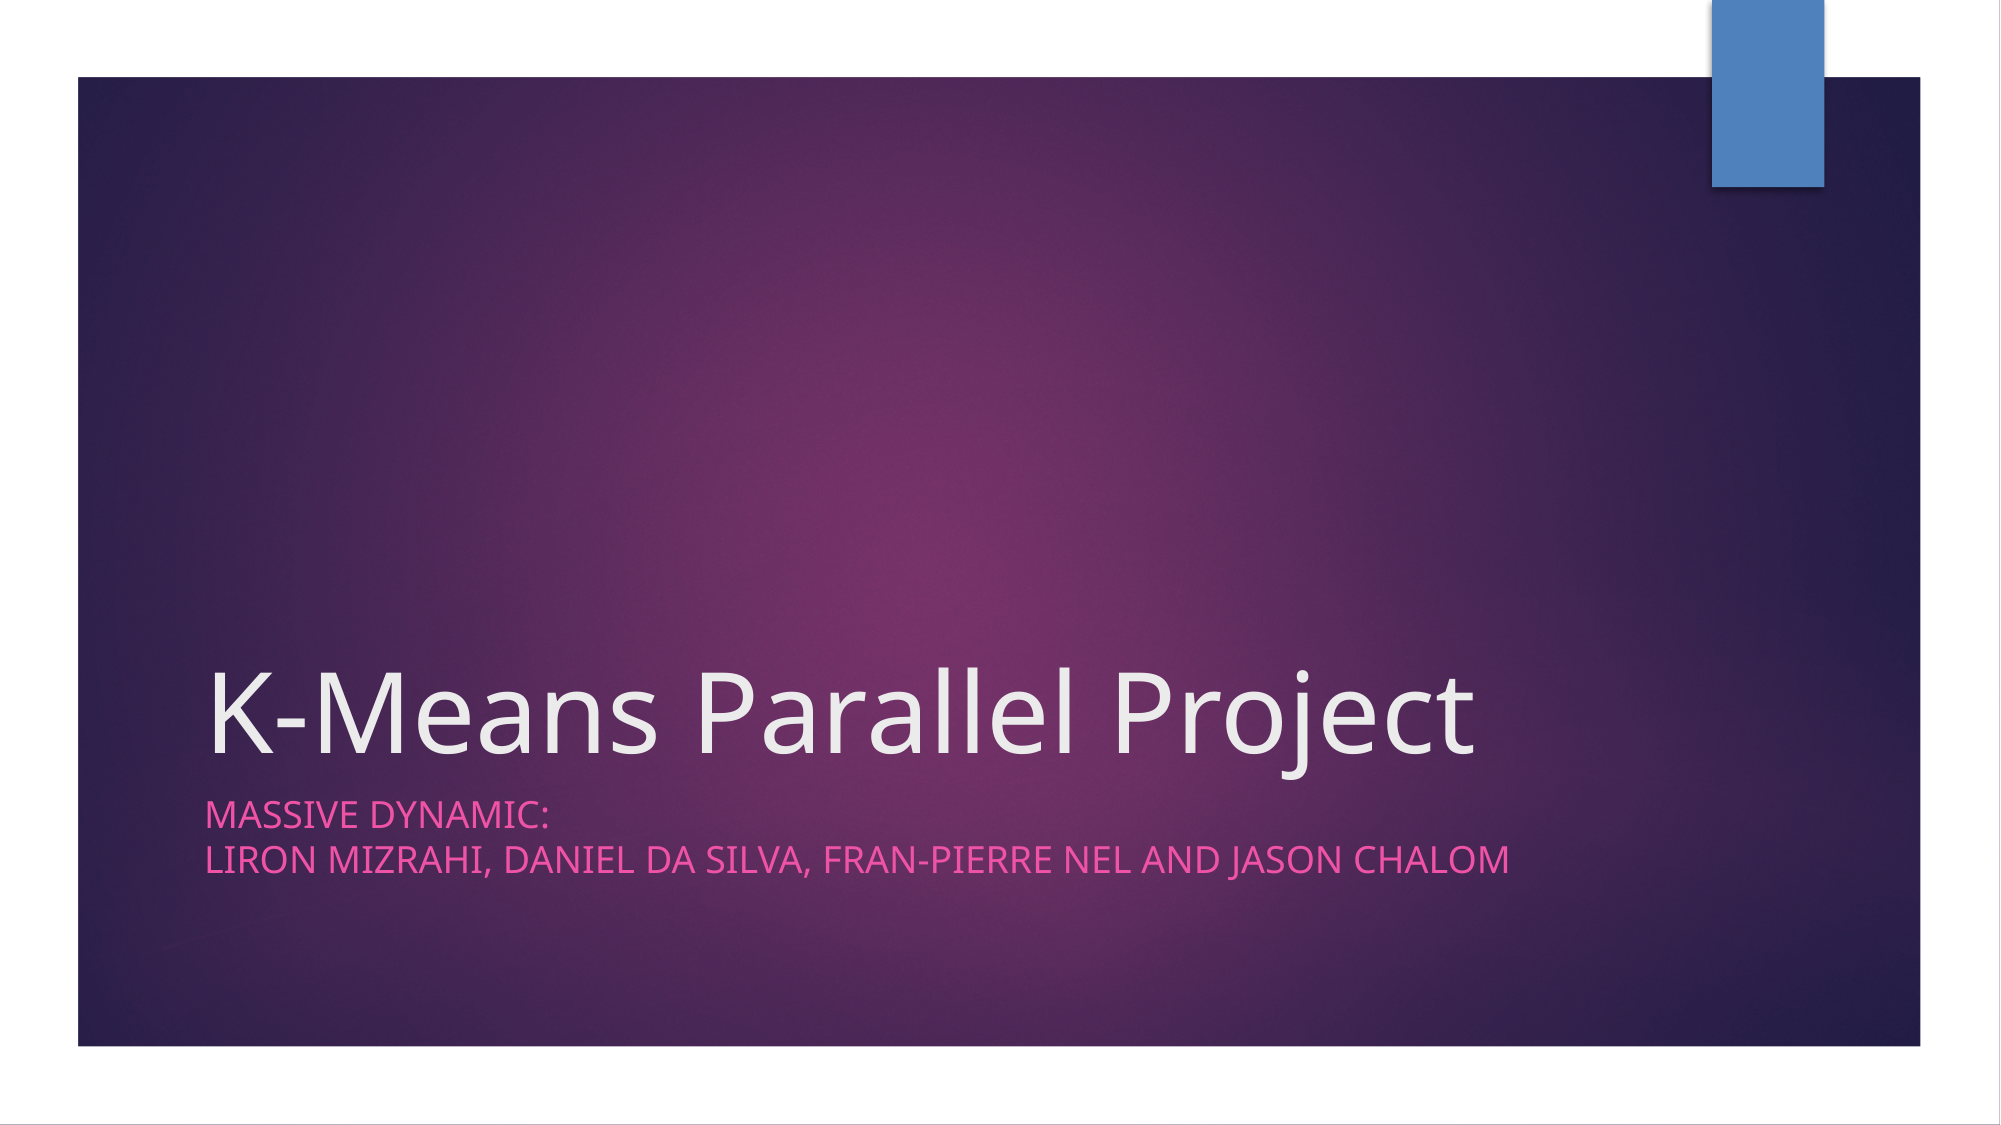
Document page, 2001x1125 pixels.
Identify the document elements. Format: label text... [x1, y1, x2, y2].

text_box Massive DyNamic: Liron Mizrahi, Daniel da Silva, Fran-pierre Nel and Jason Chalom [189, 783, 1637, 925]
text_box K-Means Parallel Project [189, 344, 1637, 783]
picture [79, 78, 1920, 1046]
